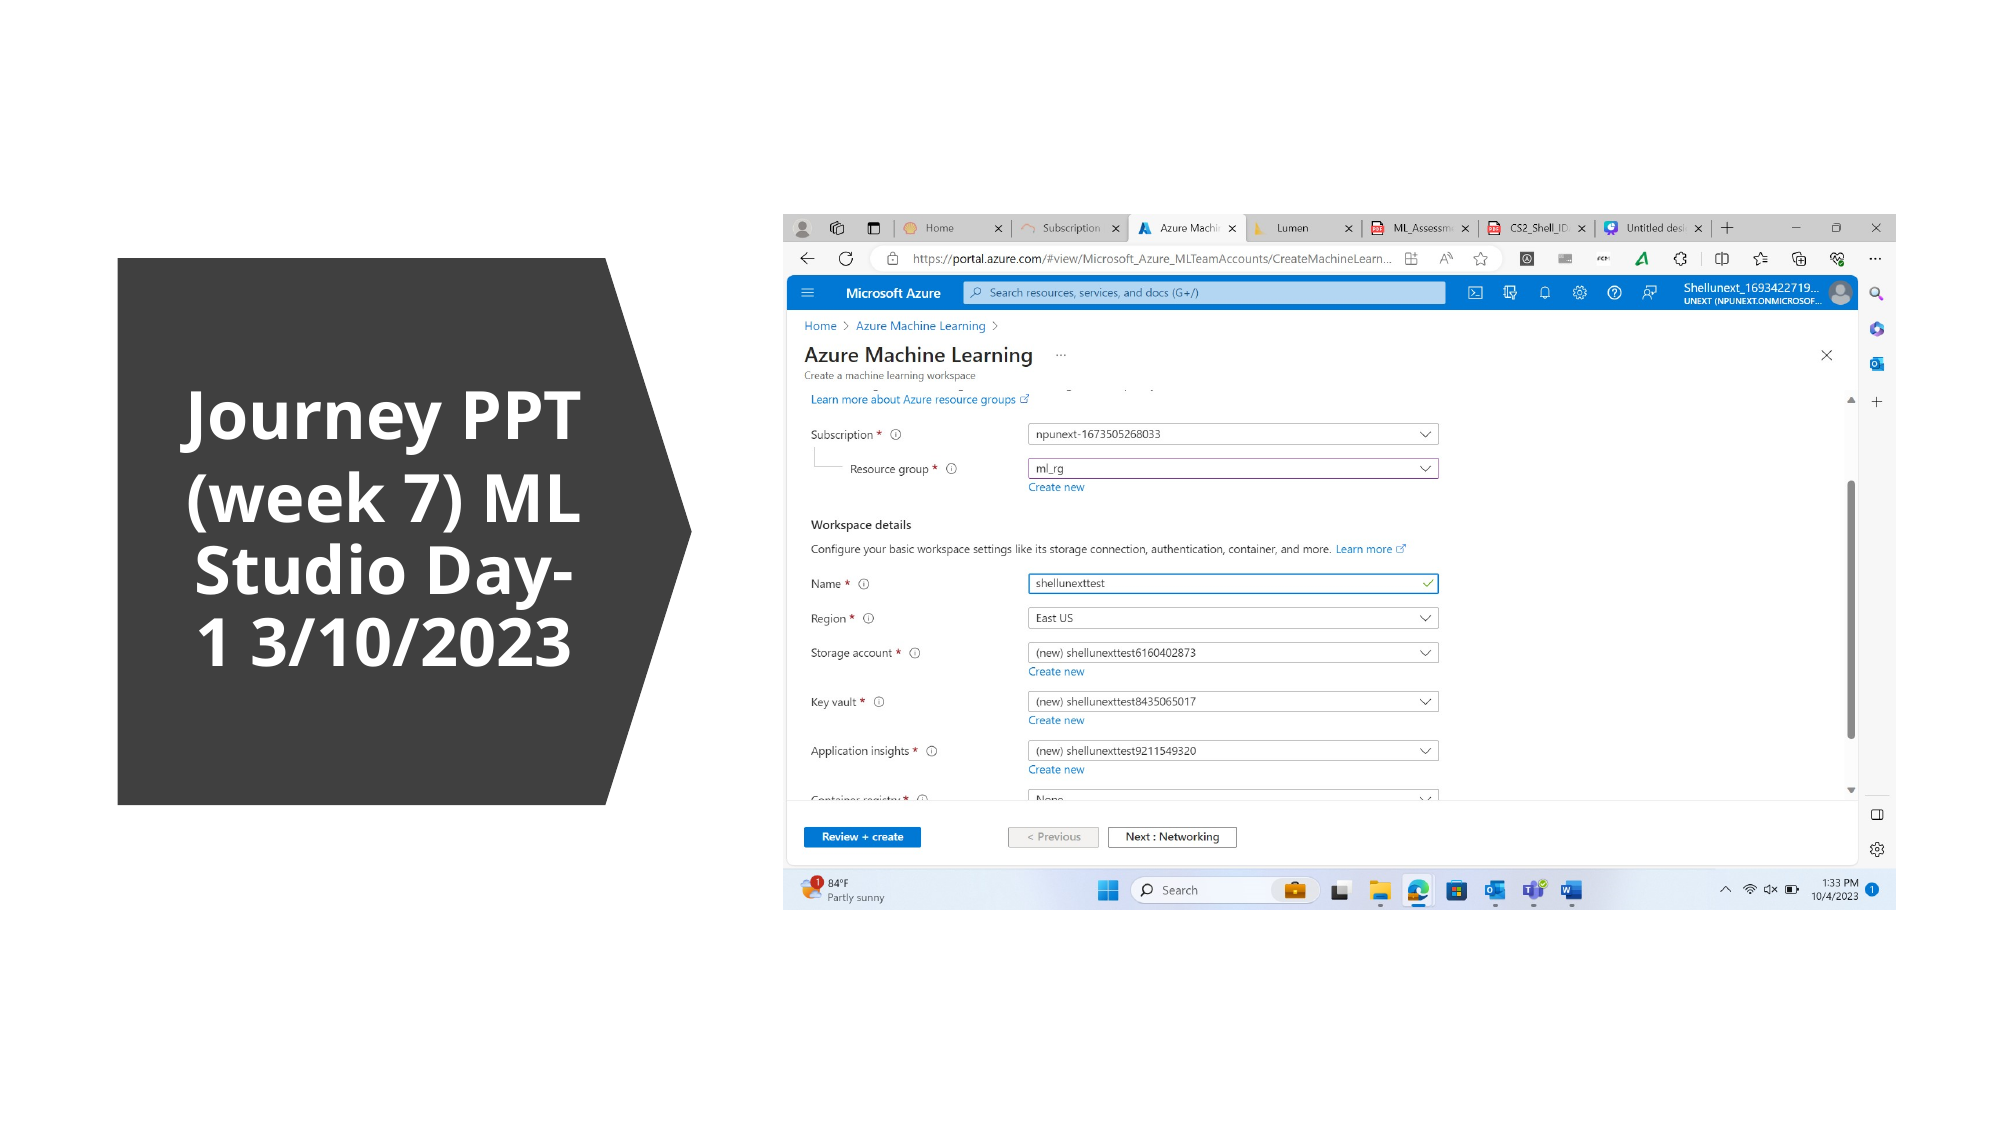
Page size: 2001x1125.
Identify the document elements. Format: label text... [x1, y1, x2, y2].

text_box Journey PPT (week 7) ML Studio Day-1 3/10/2023 [168, 322, 601, 741]
picture [783, 214, 1896, 910]
text_box [116, 257, 693, 807]
